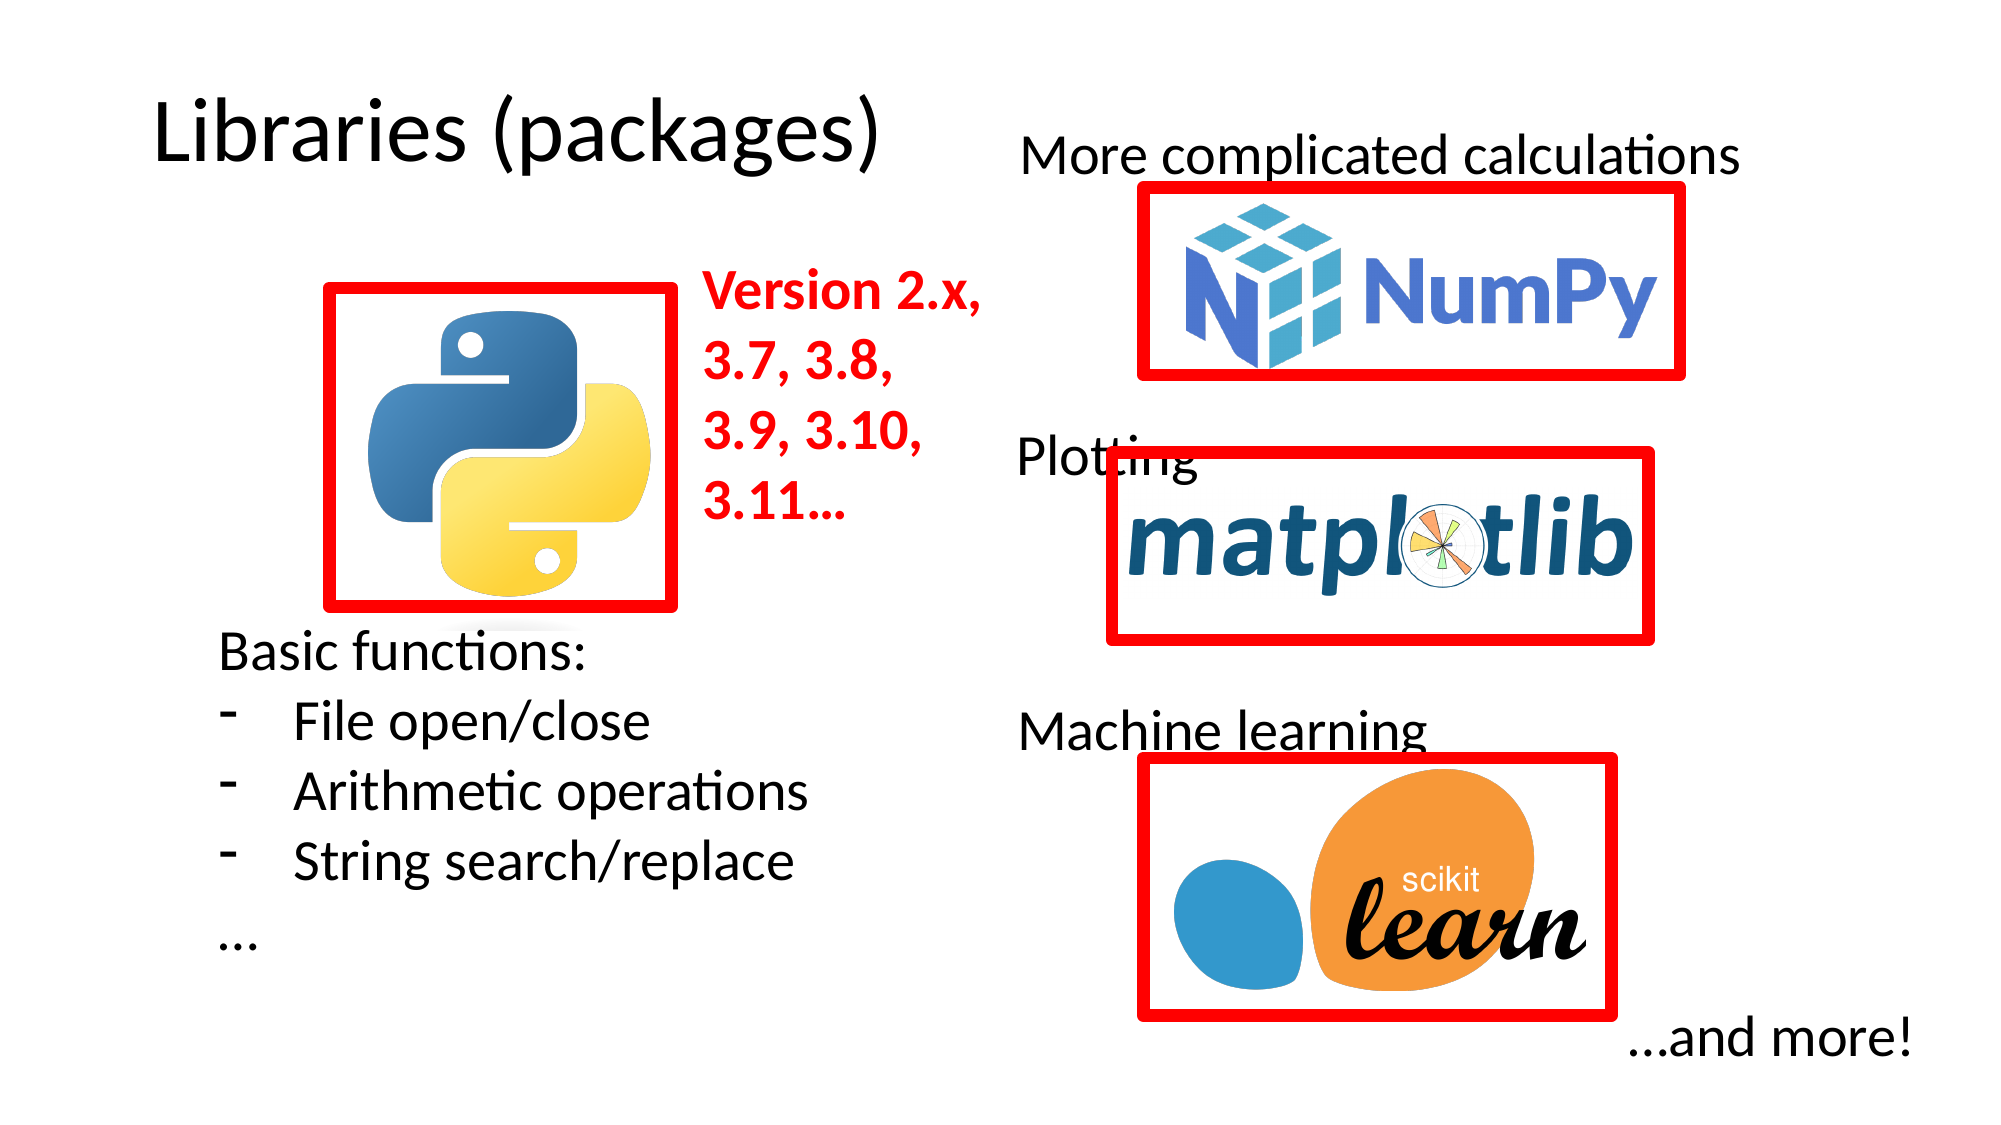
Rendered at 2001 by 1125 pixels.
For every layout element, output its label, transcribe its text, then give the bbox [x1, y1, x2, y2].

picture [1153, 165, 1690, 407]
text_box [329, 287, 672, 607]
text_box More complicated calculations [1004, 109, 1757, 194]
picture [1123, 487, 1638, 599]
text_box …and more! [1613, 991, 1931, 1076]
text_box Plotting [1002, 409, 1214, 495]
text_box Version 2.x, 3.7, 3.8, 3.9, 3.10, 3.11… [687, 243, 998, 539]
text_box [1143, 757, 1612, 1016]
text_box [1112, 452, 1649, 641]
picture [368, 311, 660, 631]
title Libraries (packages) [137, 59, 1863, 205]
text_box Basic functions: File open/close Arithmetic operations String search/replace … [203, 605, 825, 970]
picture [1174, 769, 1586, 991]
text_box Machine learning [1002, 684, 1444, 769]
text_box [1143, 187, 1153, 375]
